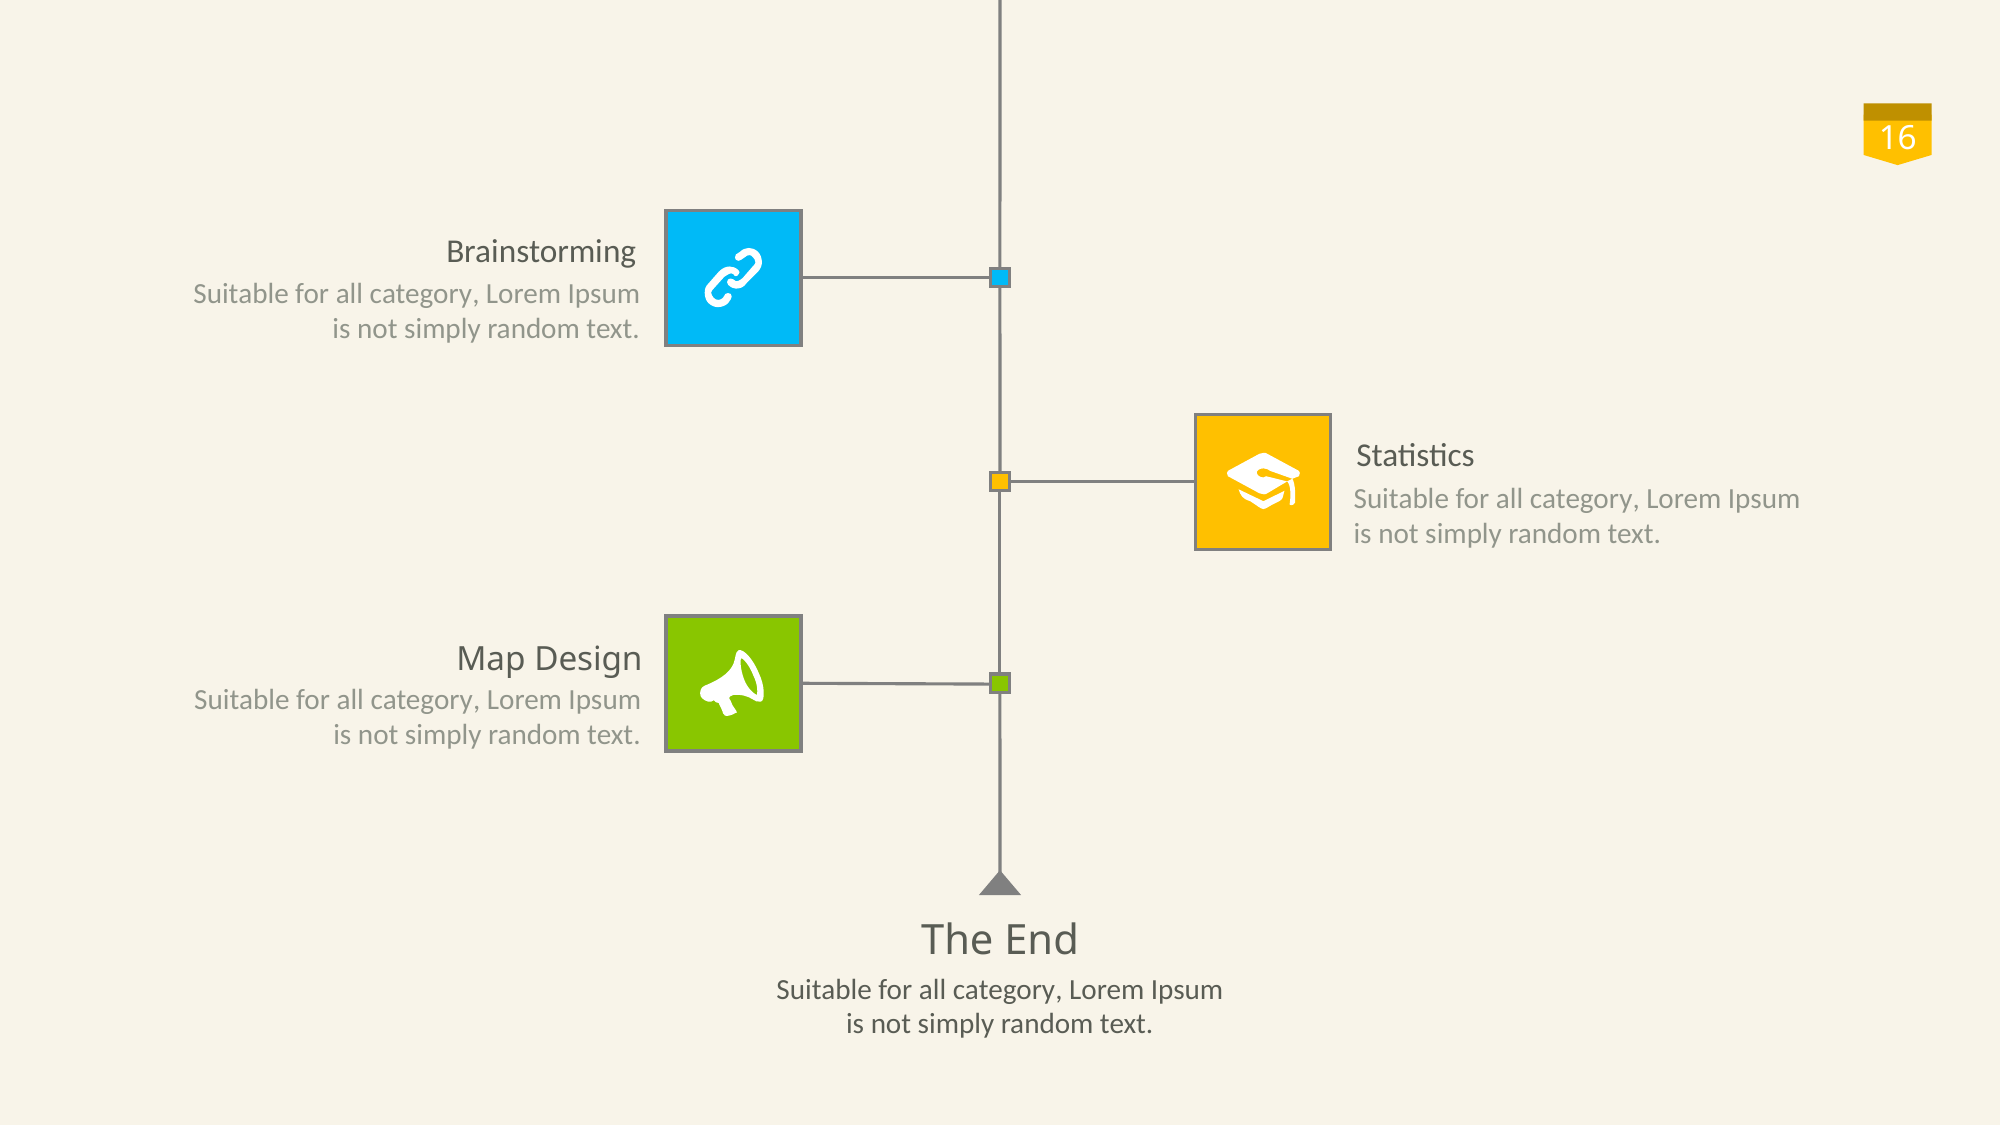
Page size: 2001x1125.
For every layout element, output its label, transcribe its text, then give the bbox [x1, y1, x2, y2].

text_box [990, 673, 1010, 693]
text_box [990, 267, 1010, 288]
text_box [665, 210, 801, 346]
text_box [976, 869, 1024, 897]
text_box The End [906, 905, 1094, 962]
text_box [1195, 414, 1331, 550]
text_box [665, 615, 801, 752]
text_box [990, 471, 1010, 492]
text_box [164, 629, 656, 759]
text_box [163, 221, 656, 353]
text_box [1338, 425, 1831, 559]
slide_number 16 [1831, 109, 1965, 170]
text_box Suitable for all category, Lorem Ipsum is not simply random text. [750, 962, 1250, 1048]
